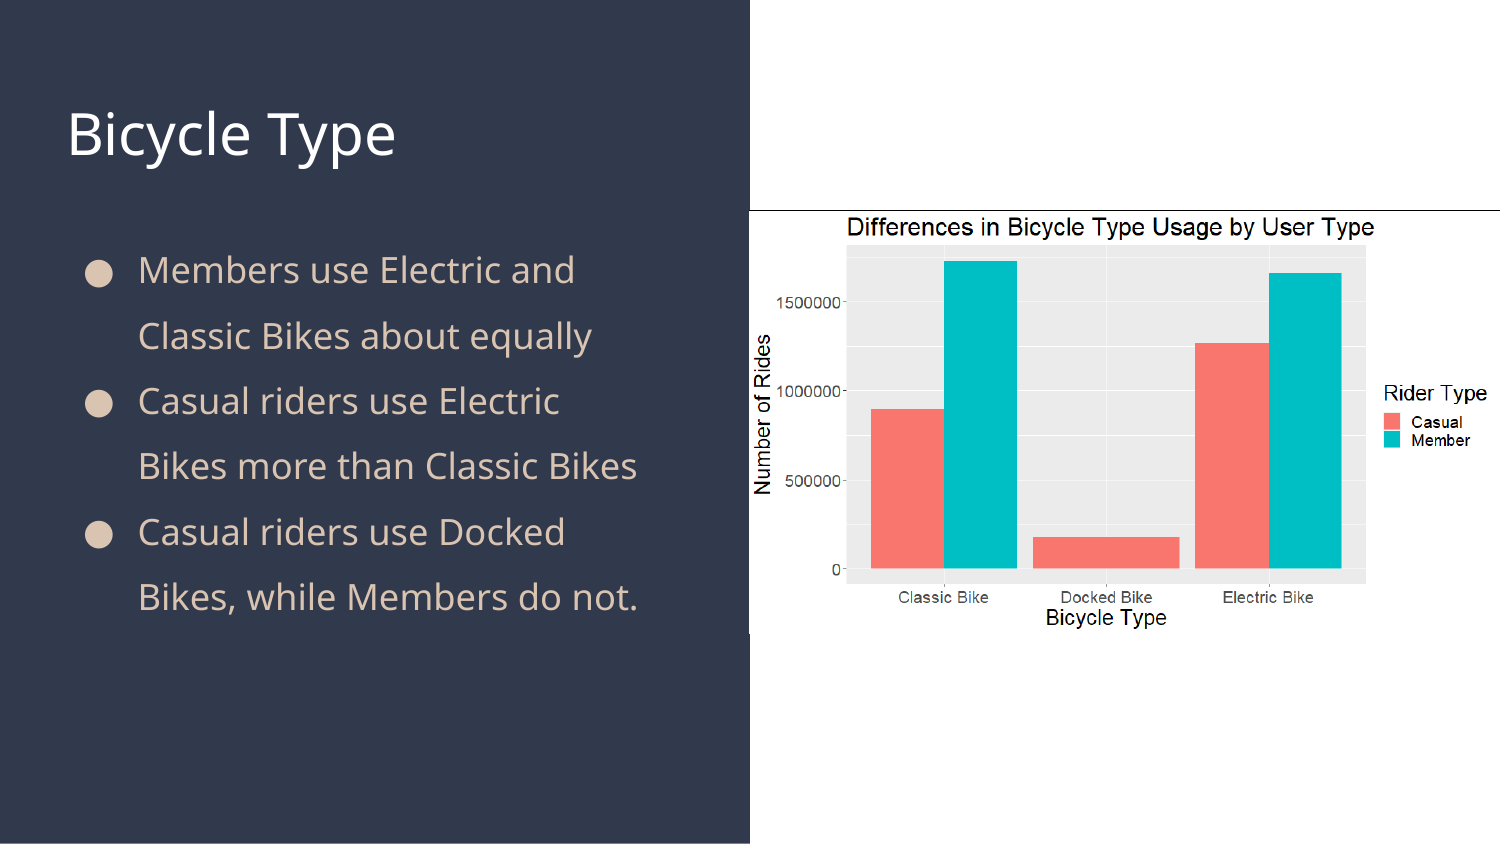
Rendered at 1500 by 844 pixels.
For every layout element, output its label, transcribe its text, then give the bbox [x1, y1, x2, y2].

title Bicycle Type [51, 82, 659, 419]
picture [748, 210, 1500, 634]
subtitle Members use Electric and Classic Bikes about equally Casual riders use Electric Bikes more than Classic Bikes Casual riders use Docked Bikes, while Members do not. [50, 210, 658, 757]
